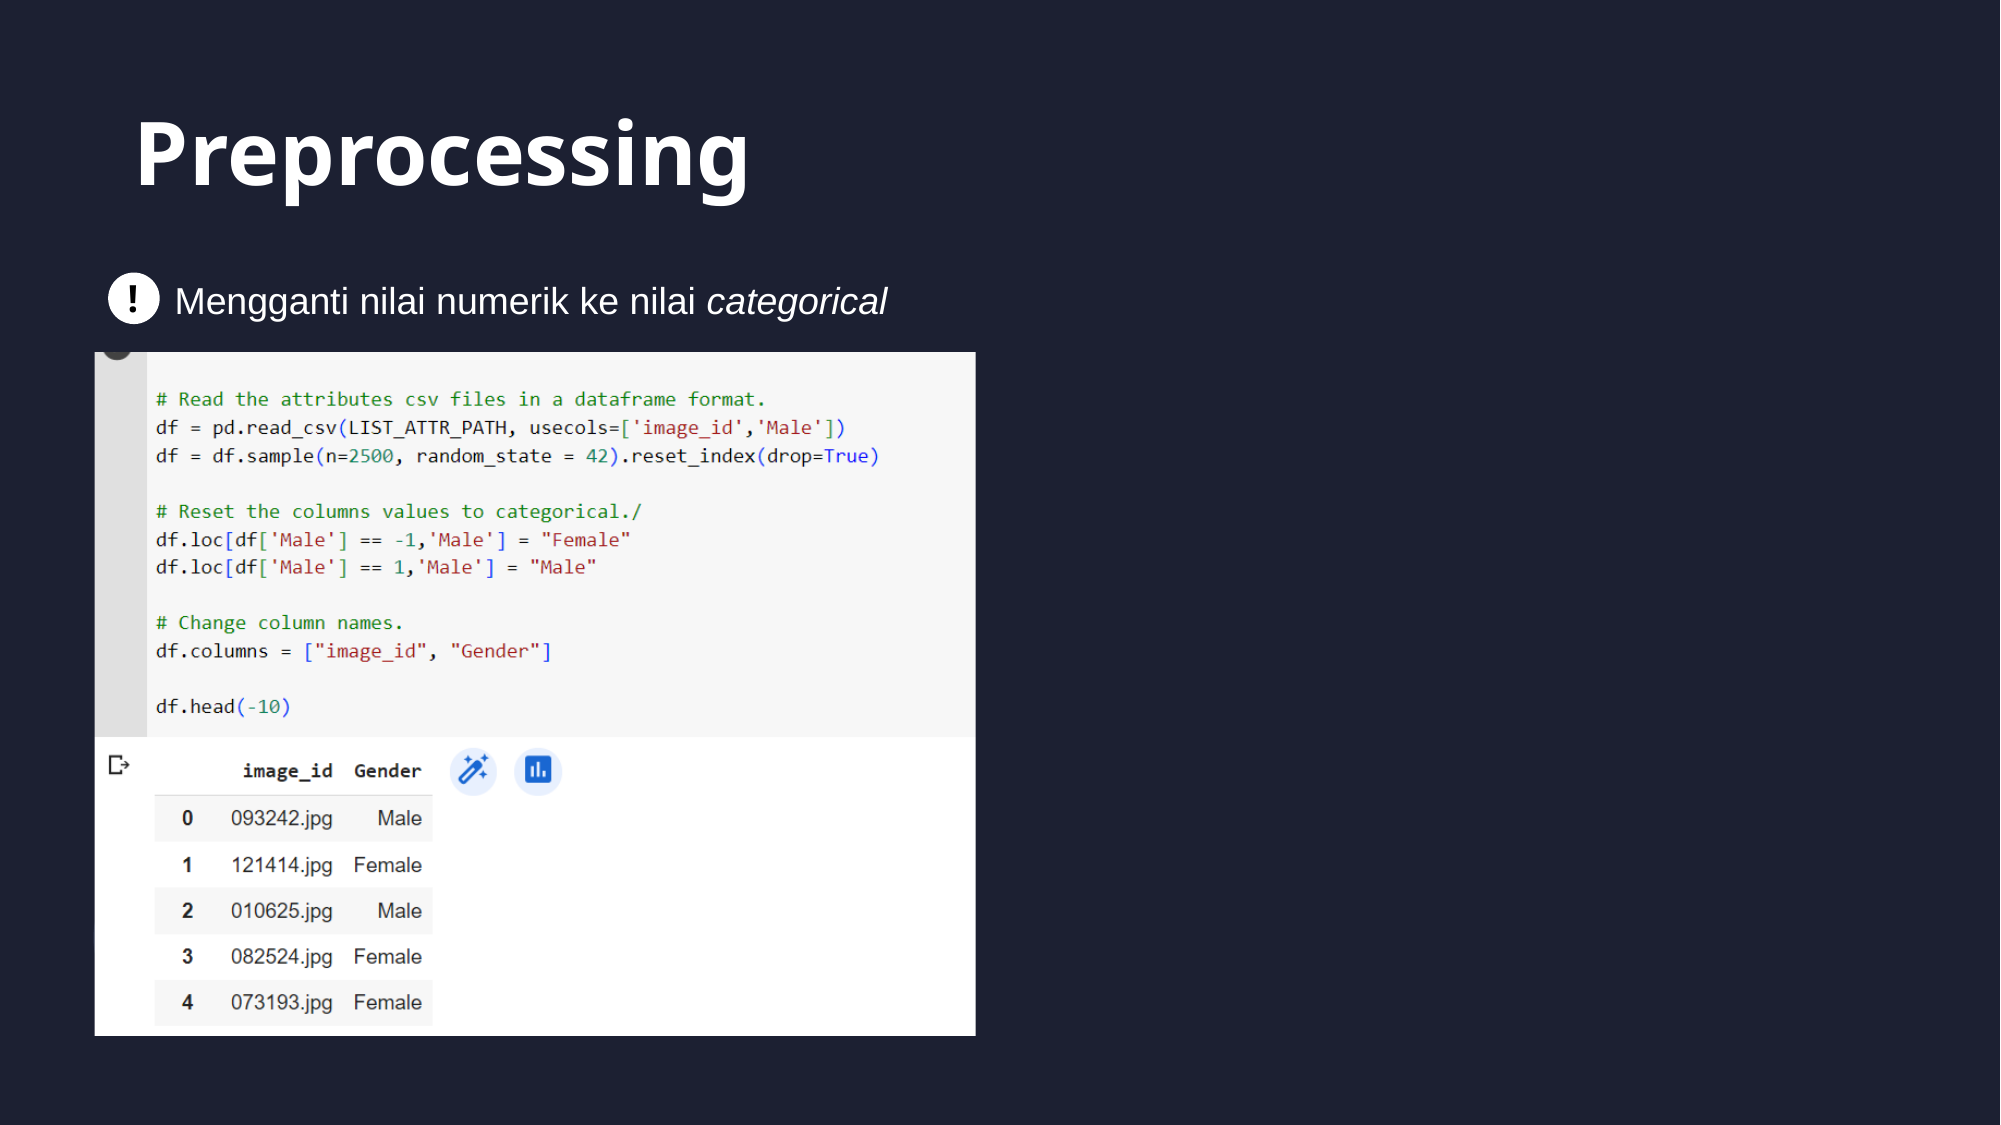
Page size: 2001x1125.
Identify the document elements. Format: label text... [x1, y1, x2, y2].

text_box ! [112, 267, 156, 328]
text_box [156, 285, 160, 312]
text_box [108, 284, 112, 312]
text_box Mengganti nilai numerik ke nilai categorical [159, 269, 1000, 375]
picture [94, 352, 976, 1036]
title Preprocessing [133, 97, 1954, 204]
